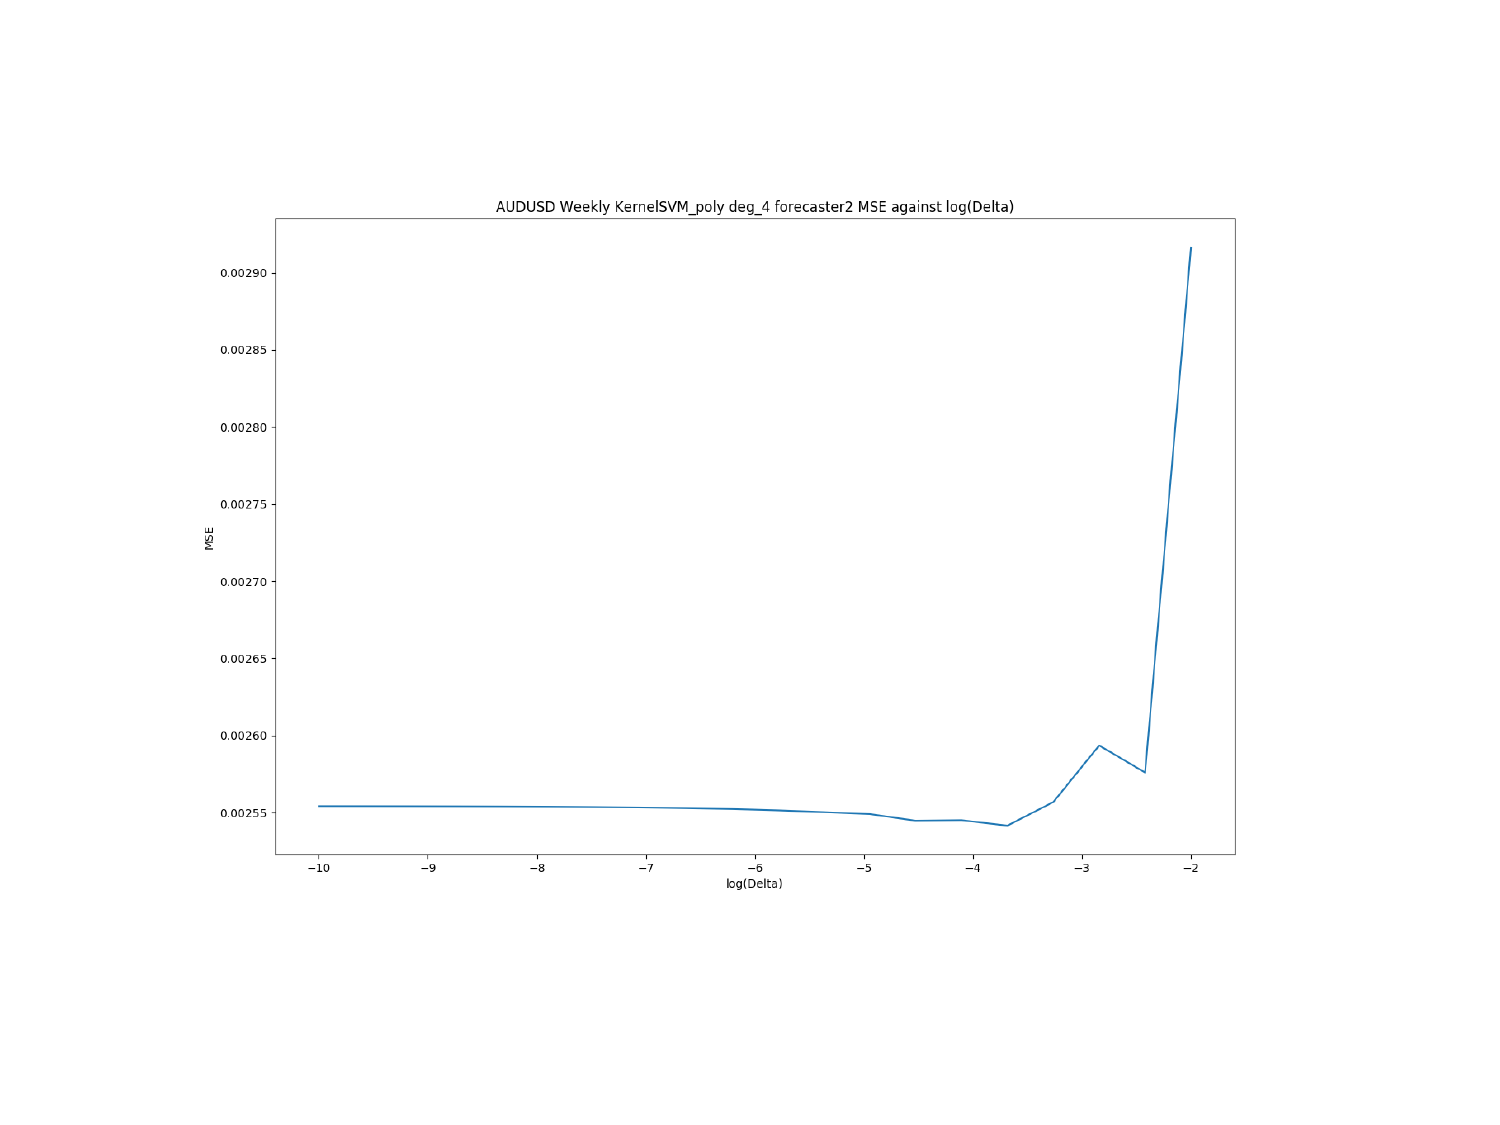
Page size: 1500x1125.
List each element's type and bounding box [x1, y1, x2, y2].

picture [119, 119, 1358, 946]
